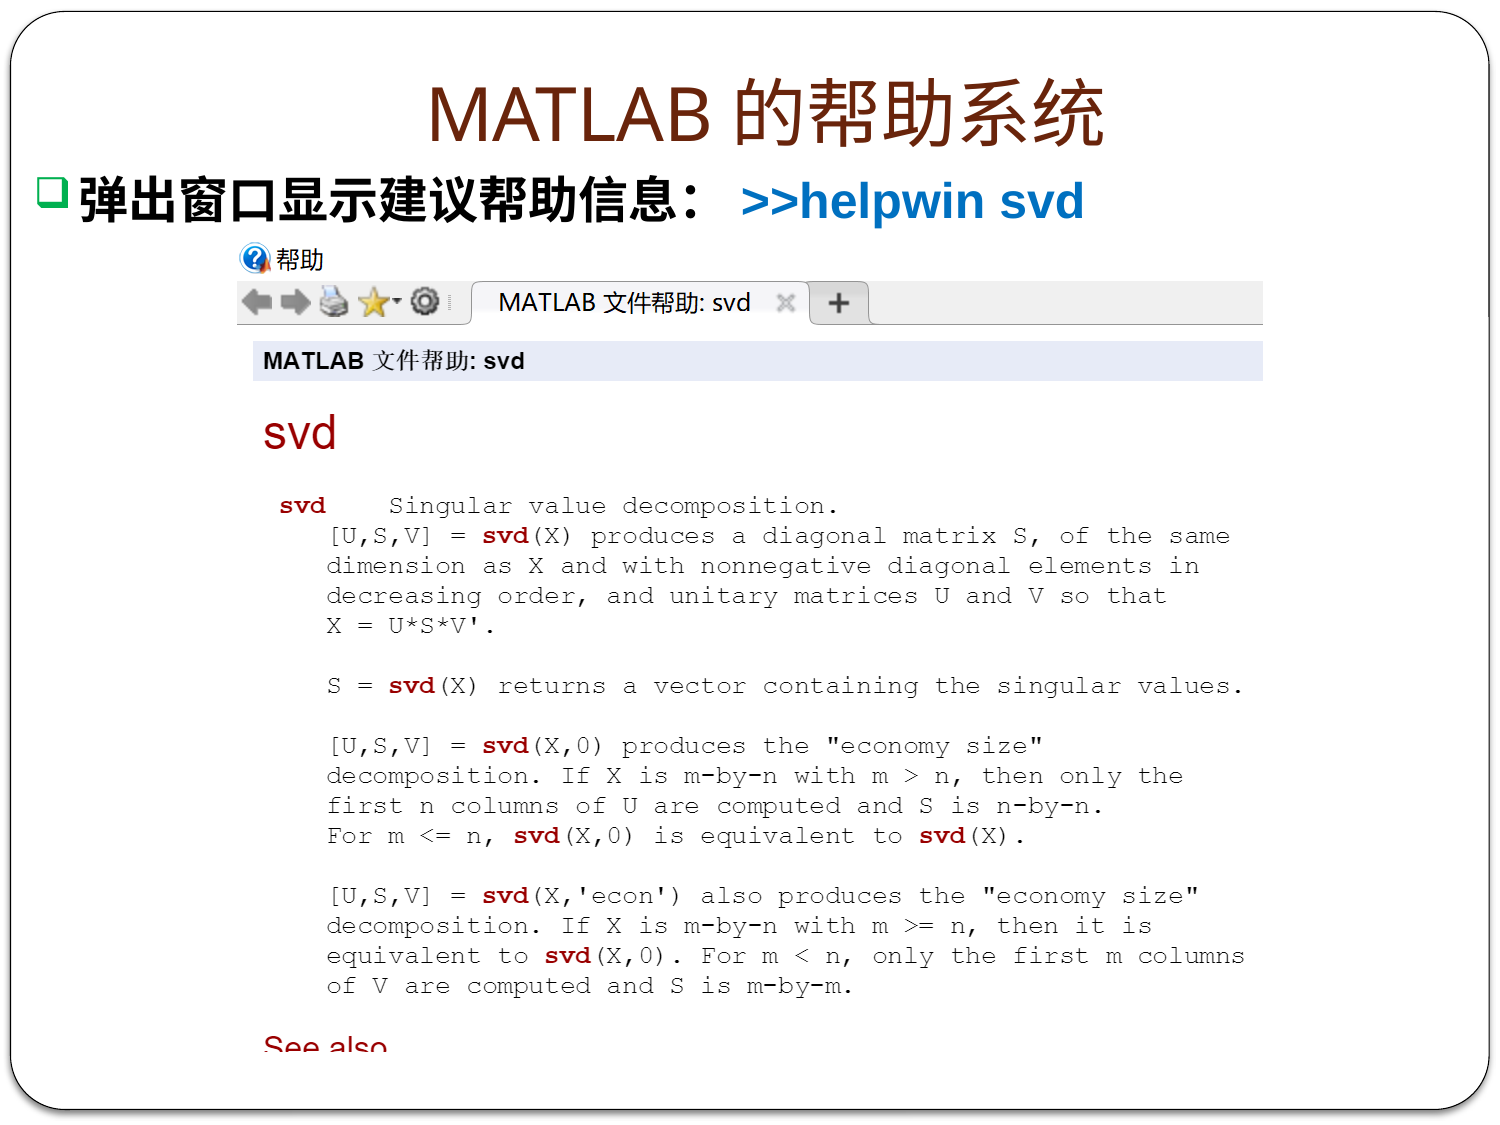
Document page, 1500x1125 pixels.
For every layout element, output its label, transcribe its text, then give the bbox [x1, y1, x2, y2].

picture [237, 236, 1263, 1053]
title MATLAB的帮助系统 [128, 0, 1404, 160]
text_box 弹出窗口显示建议帮助信息：>>helpwin svd [19, 160, 1404, 236]
